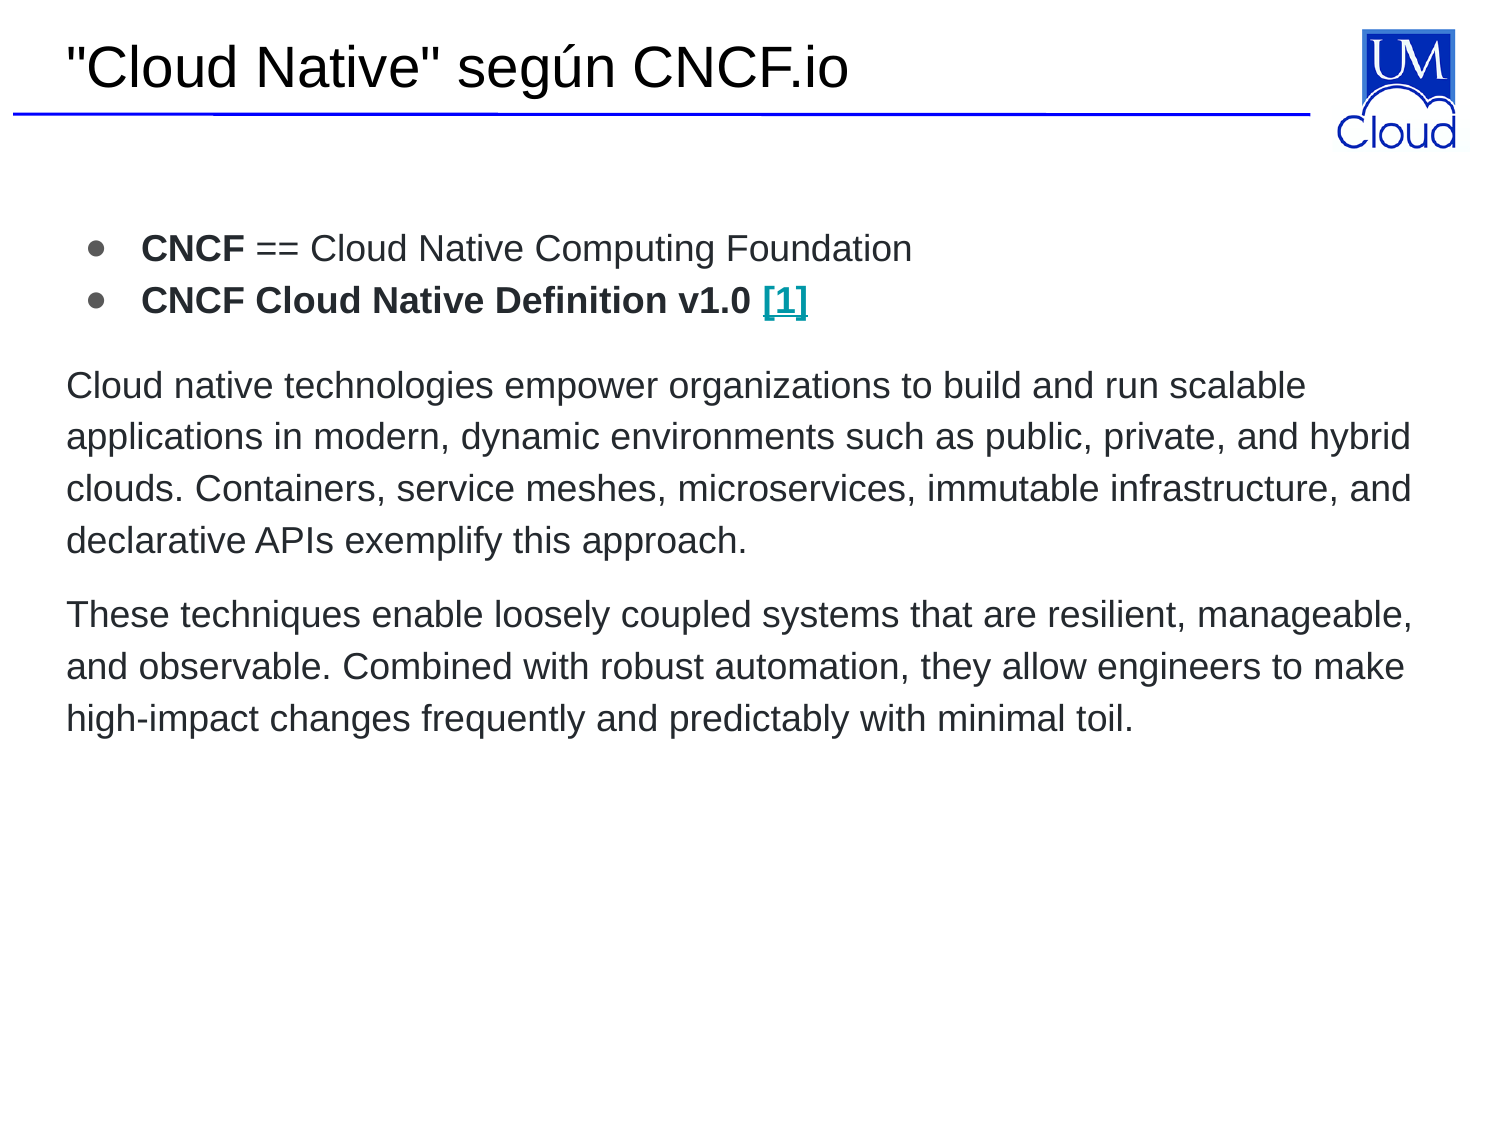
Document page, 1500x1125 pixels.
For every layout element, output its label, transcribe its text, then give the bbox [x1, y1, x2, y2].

title "Cloud Native" según CNCF.io [51, 13, 1449, 140]
picture [1327, 25, 1470, 152]
list CNCF == Cloud Native Computing Foundation CNCF Cloud Native Definition v1.0 [1] Cloud native technologies empower organizations to build and run scalable applications in modern, dynamic environments such as public, private, and hybrid clouds. Containers, service meshes, microservices, immutable infrastructure, and declarative APIs exemplify this approach. These techniques enable loosely coupled systems that are resilient, manageable, and observable. Combined with robust automation, they allow engineers to make high-impact changes frequently and predictably with minimal toil. [51, 202, 1449, 1000]
